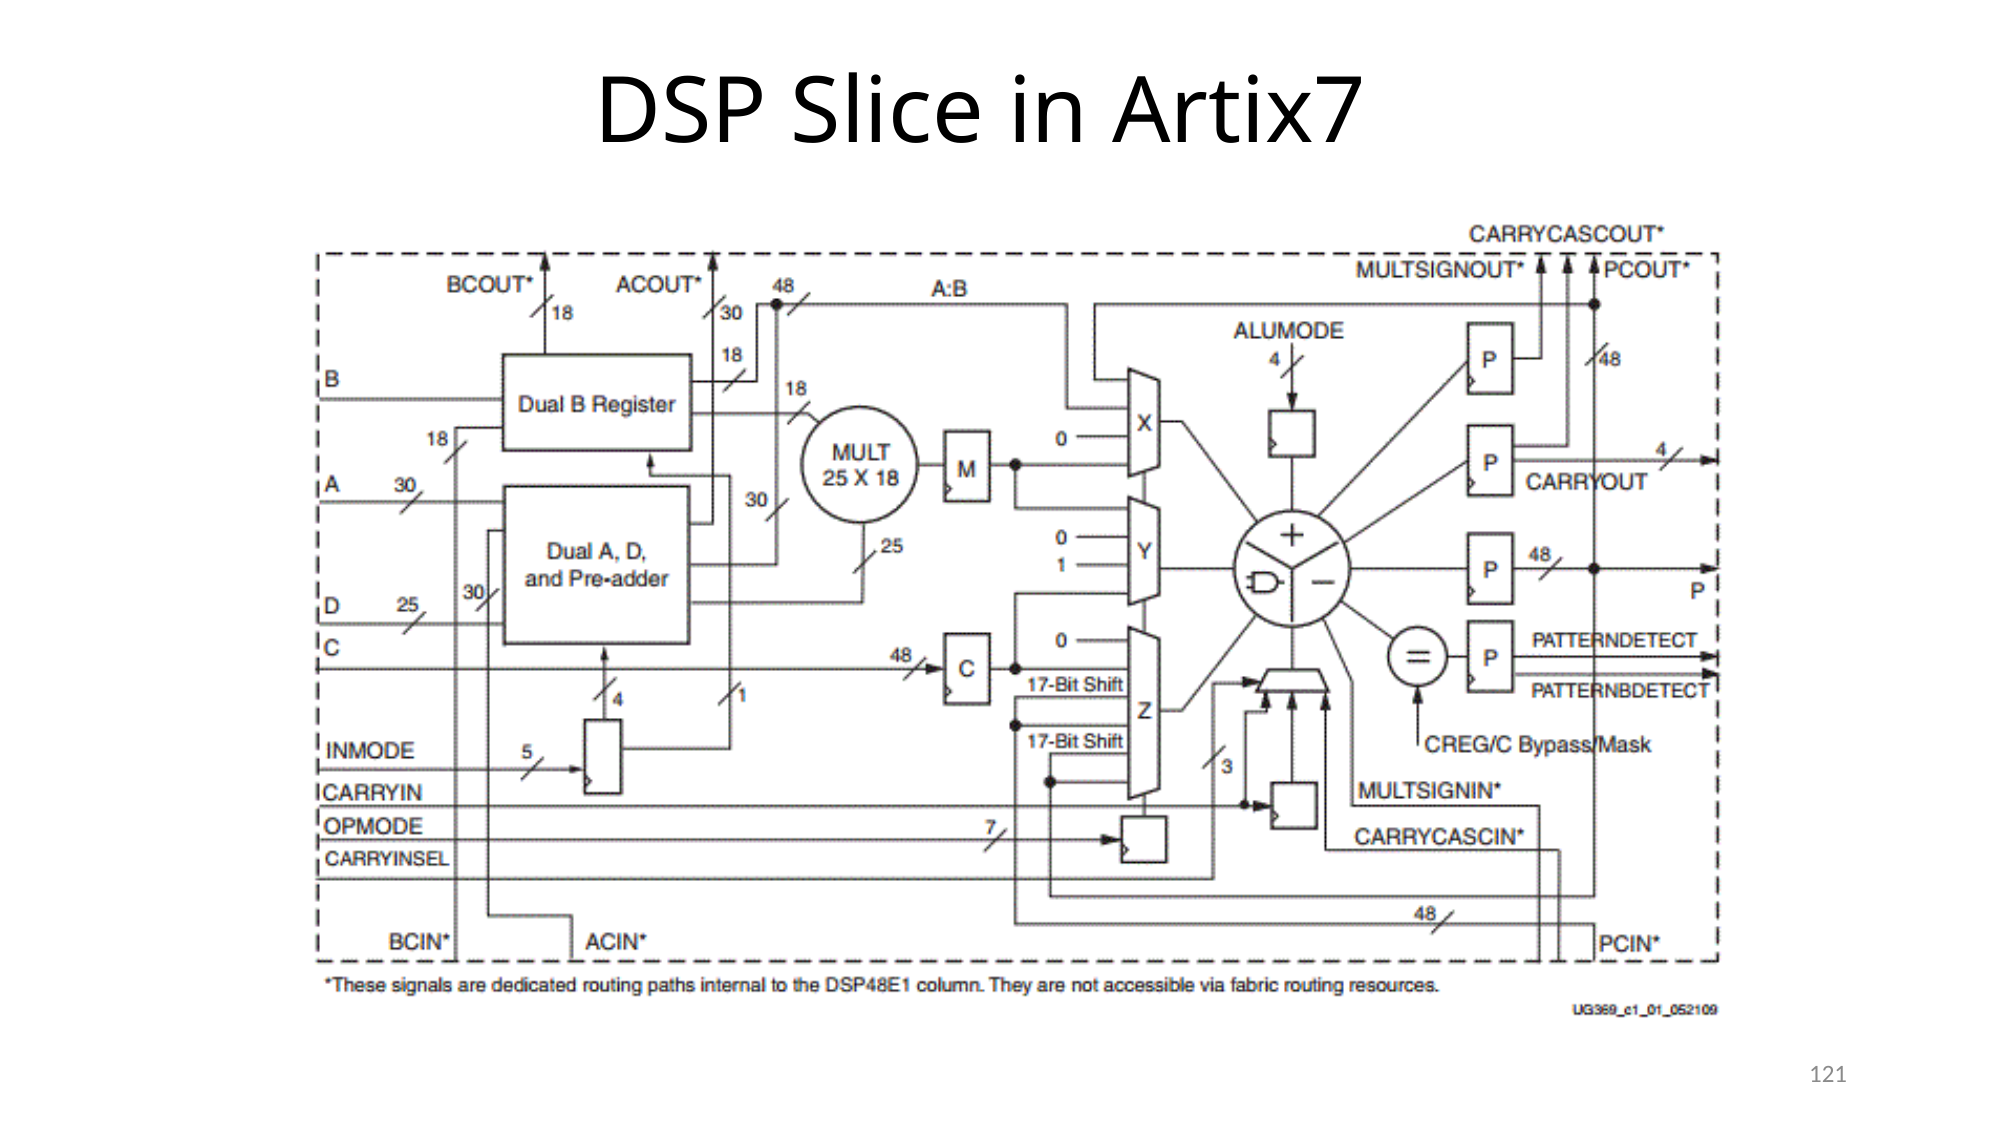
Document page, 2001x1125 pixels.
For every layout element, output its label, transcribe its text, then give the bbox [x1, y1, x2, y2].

picture [278, 192, 1753, 1030]
slide_number 121 [1412, 1042, 1863, 1103]
title DSP Slice in Artix7 [303, 49, 1659, 176]
